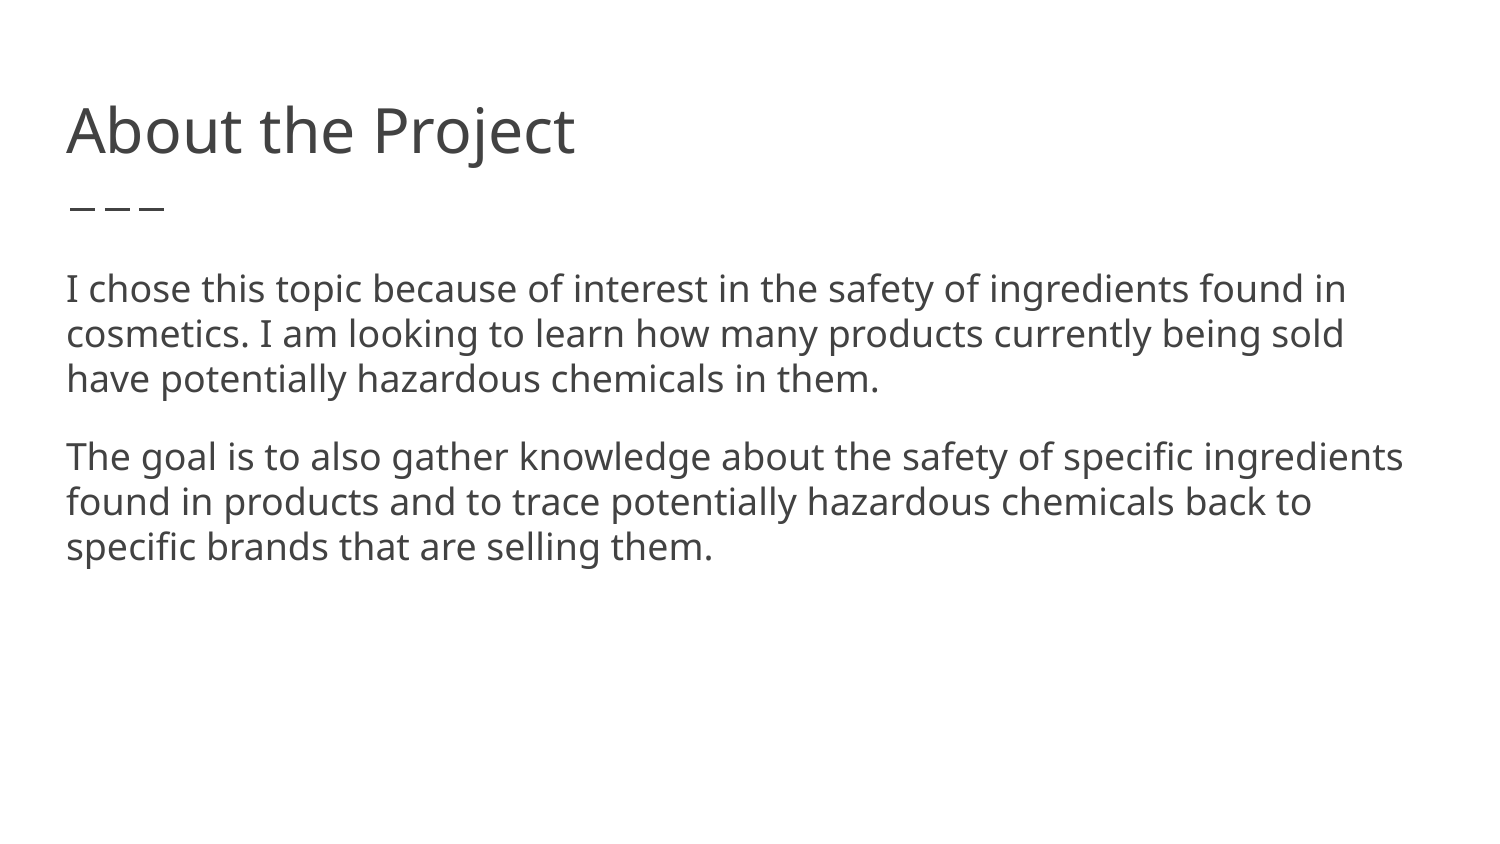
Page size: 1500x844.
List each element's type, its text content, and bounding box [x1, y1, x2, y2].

list I chose this topic because of interest in the safety of ingredients found in cosmetics. I am looking to learn how many products currently being sold have potentially hazardous chemicals in them. The goal is to also gather knowledge about the safety of specific ingredients found in products and to trace potentially hazardous chemicals back to specific brands that are selling them. [51, 250, 1449, 759]
title About the Project [51, 61, 1449, 182]
